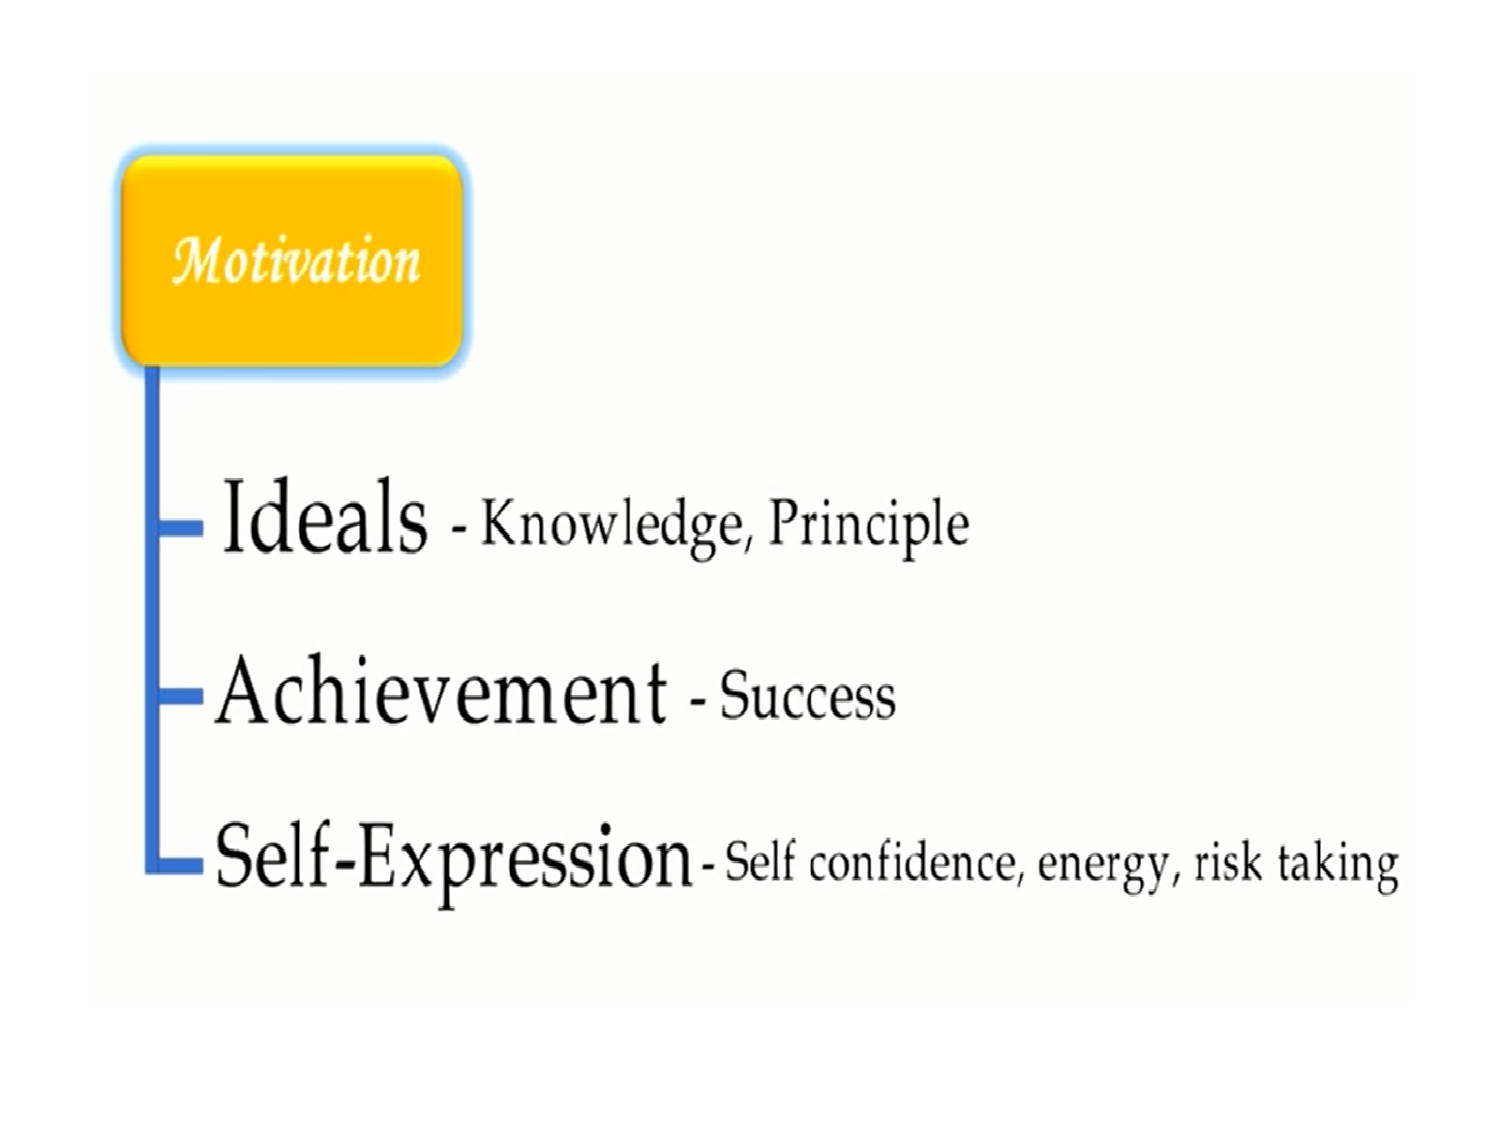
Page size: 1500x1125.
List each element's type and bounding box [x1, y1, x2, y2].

list [89, 74, 1411, 1006]
